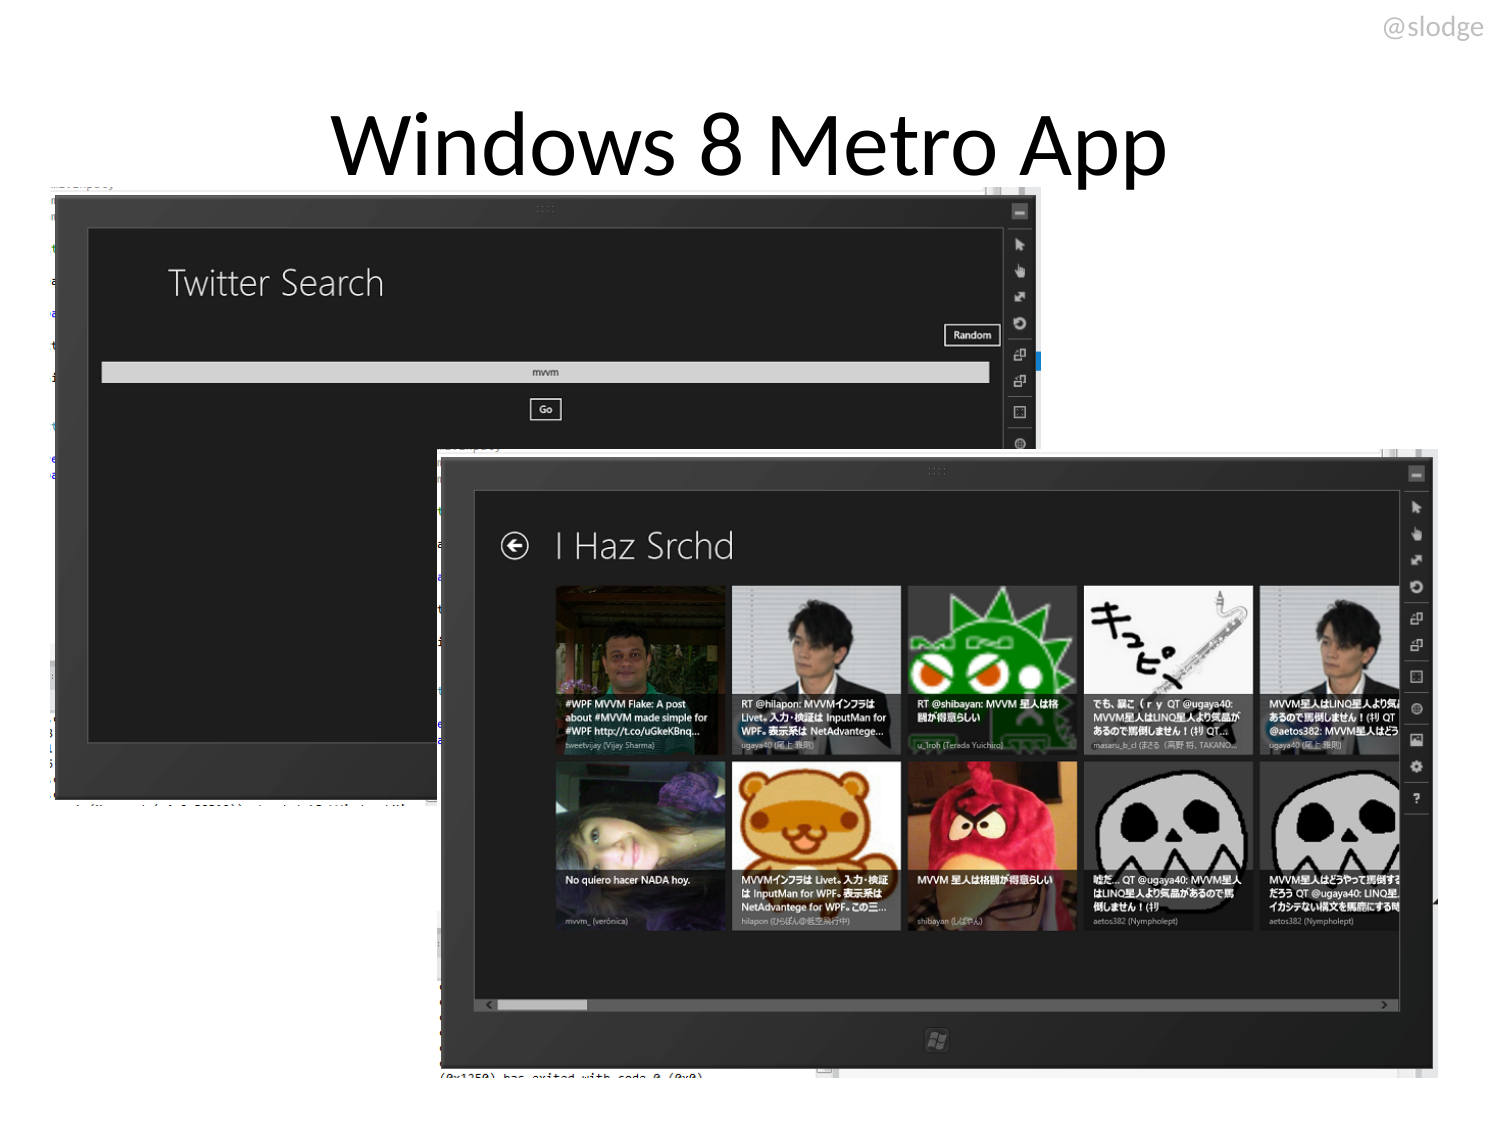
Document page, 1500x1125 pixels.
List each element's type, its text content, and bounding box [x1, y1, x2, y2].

picture [49, 187, 1438, 1079]
title Windows 8 Metro App [75, 45, 1425, 233]
